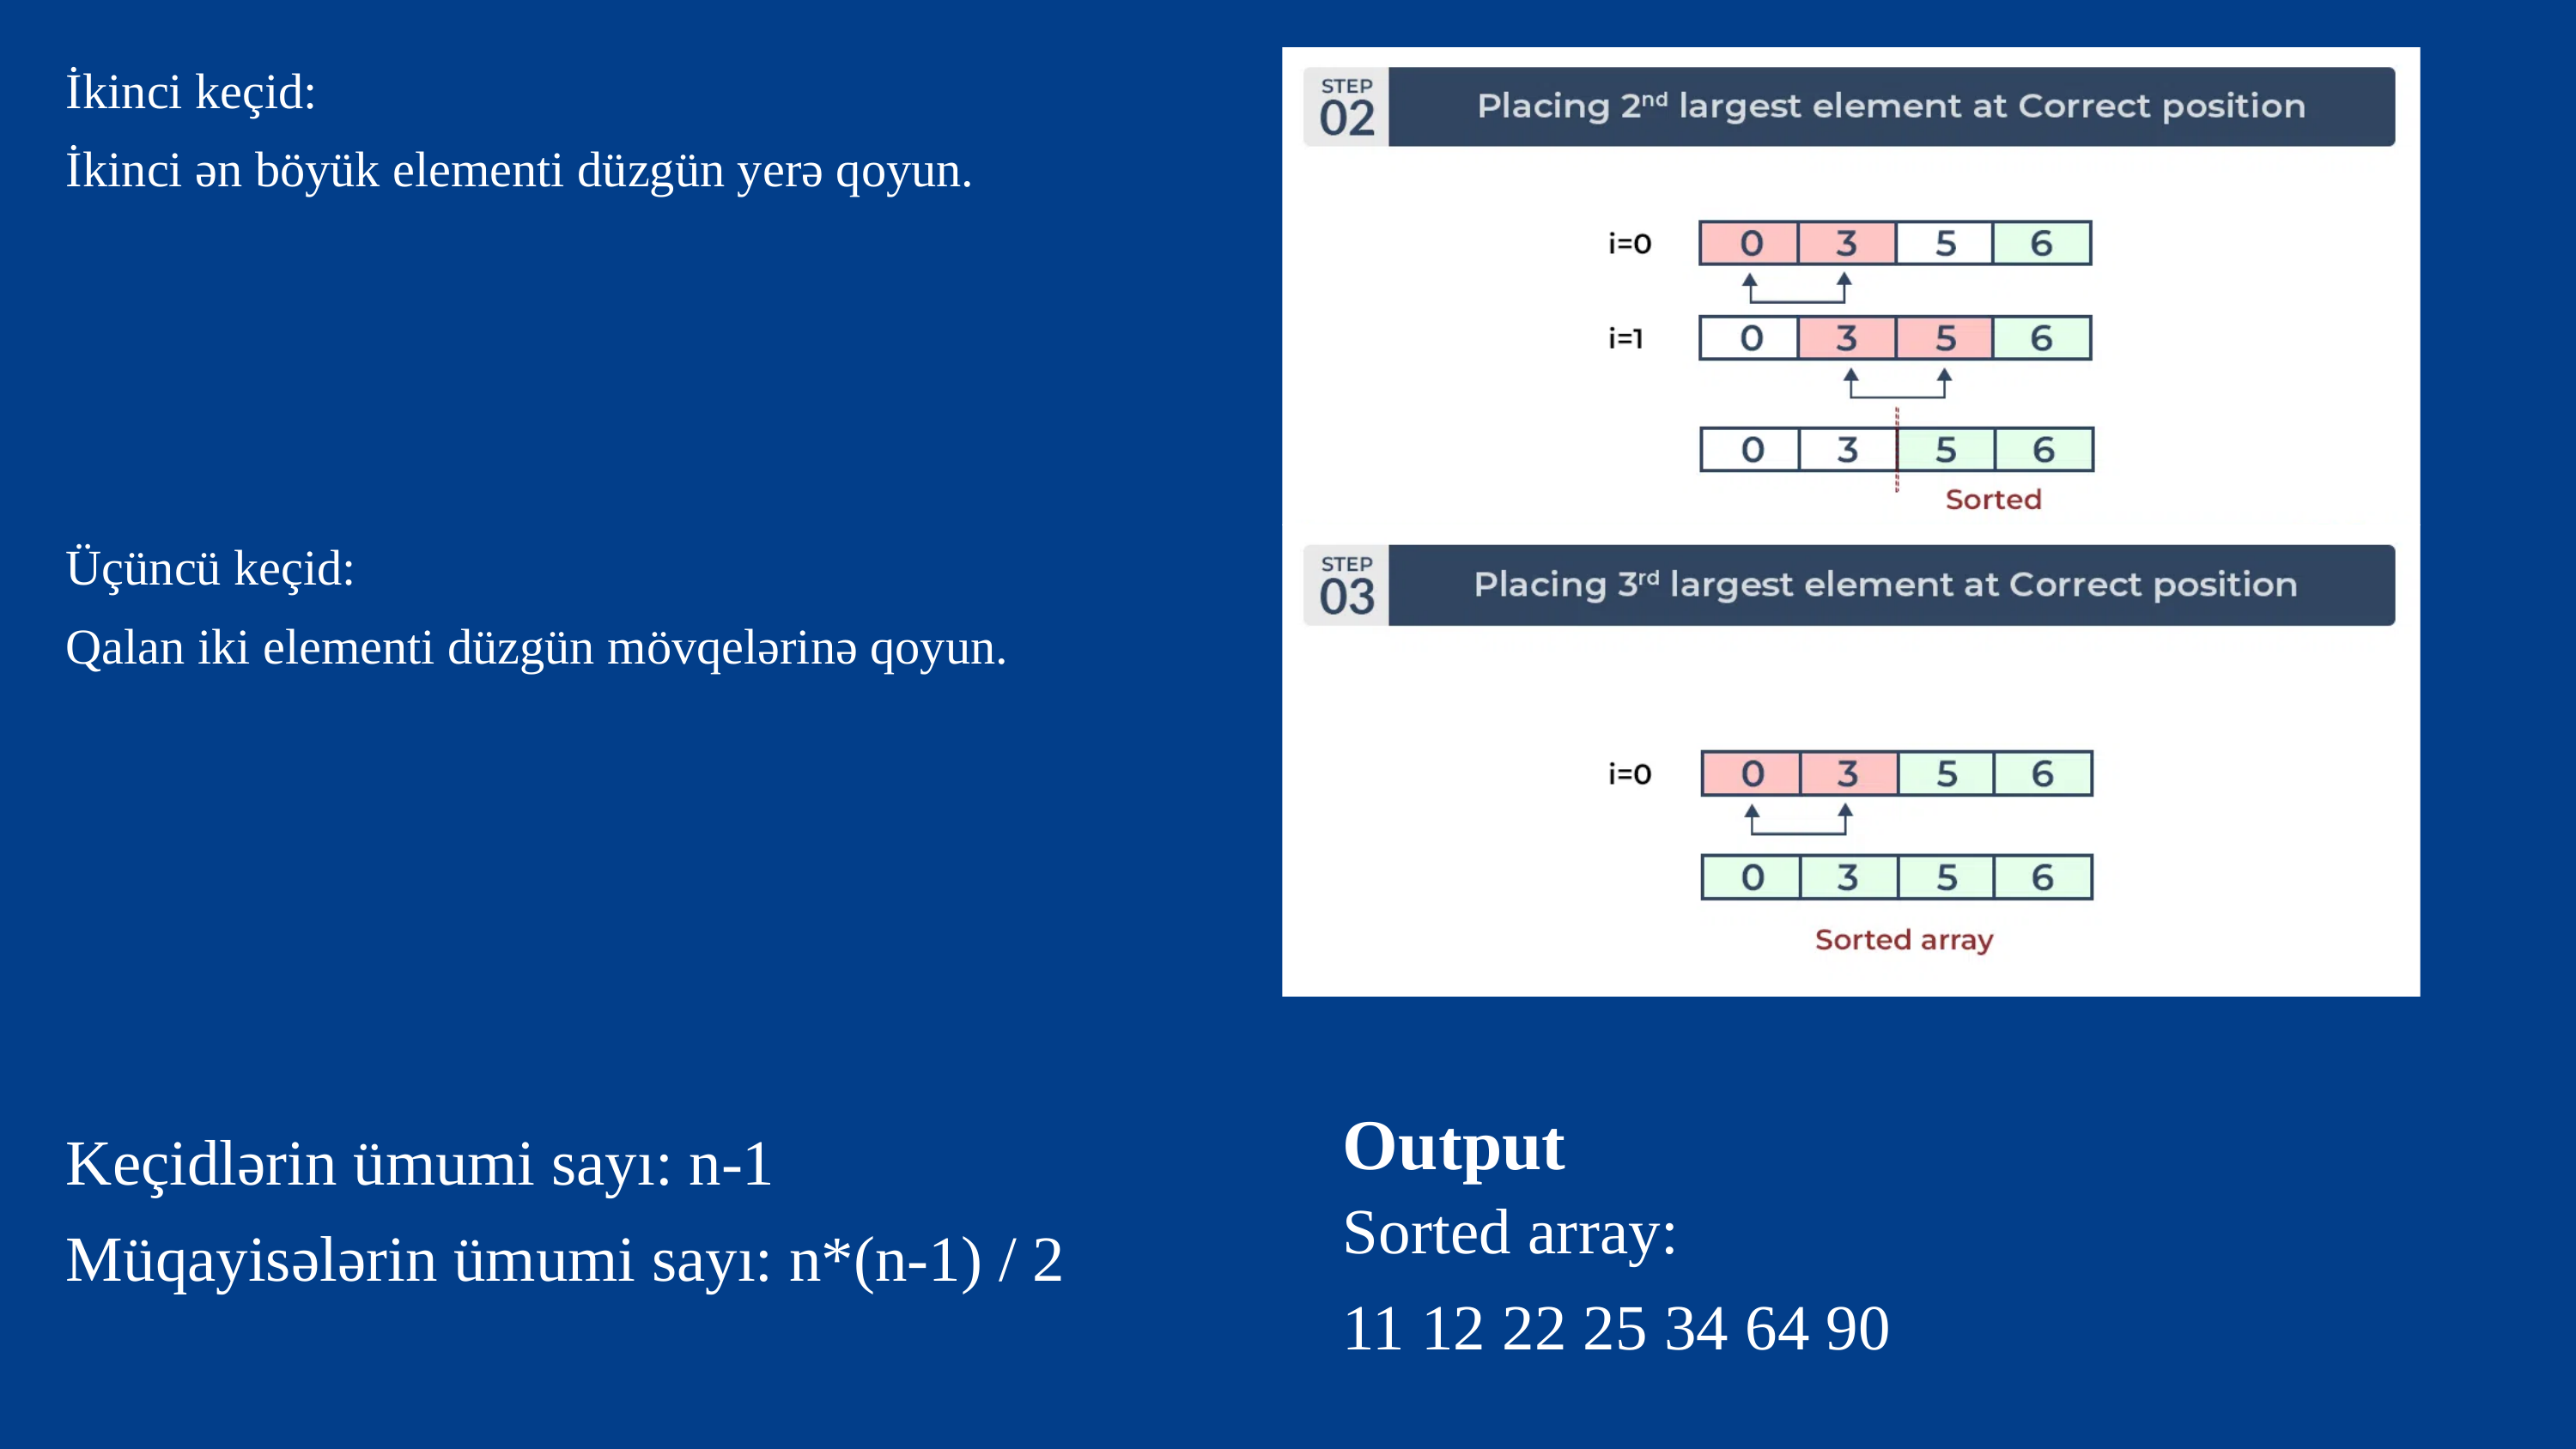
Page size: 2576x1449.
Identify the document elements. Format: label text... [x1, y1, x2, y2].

text_box İkinci keçid: İkinci ən böyük elementi düzgün yerə qoyun. [21, 47, 1279, 203]
text_box Output Sorted array: 11 12 22 25 34 64 90 [1330, 1086, 2576, 1370]
text_box Keçidlərin ümumi sayı: n-1 Müqayisələrin ümumi sayı: n*(n-1) / 2 [21, 1108, 1309, 1301]
picture [1282, 47, 2421, 997]
text_box Üçüncü keçid: Qalan iki elementi düzgün mövqelərinə qoyun. [21, 524, 1277, 681]
